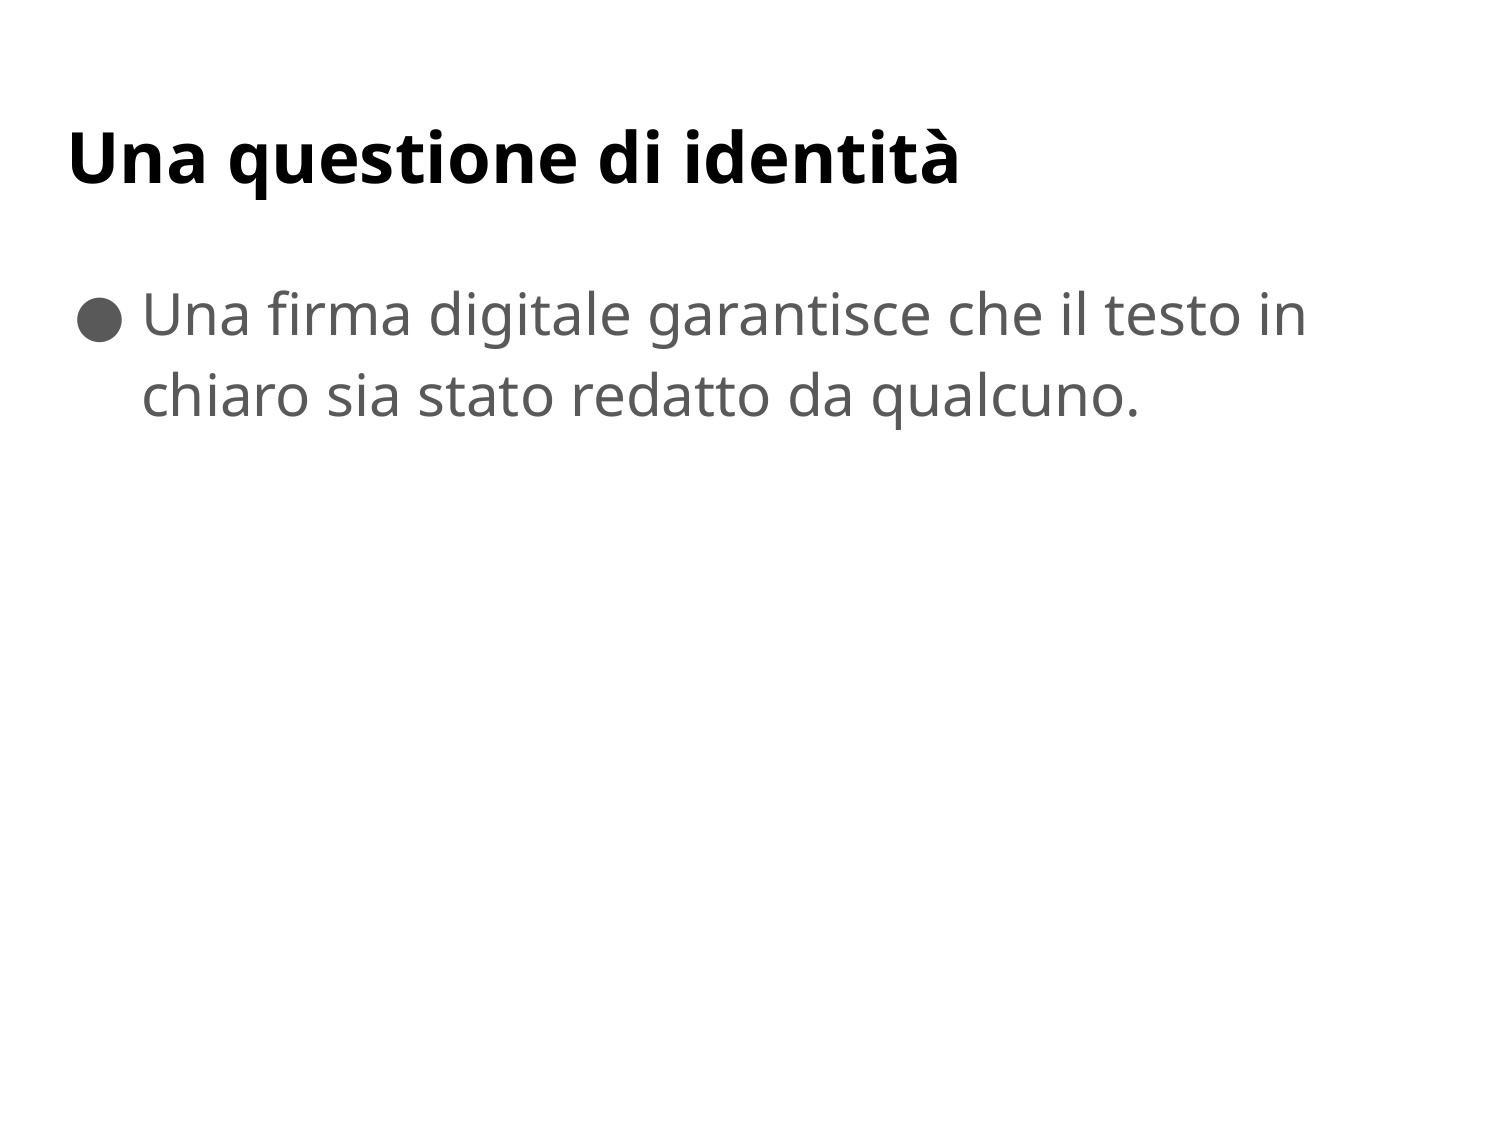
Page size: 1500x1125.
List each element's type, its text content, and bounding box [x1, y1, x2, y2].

list Una firma digitale garantisce che il testo in chiaro sia stato redatto da qualcuno. [51, 252, 1449, 1000]
title Una questione di identità [51, 97, 1449, 223]
